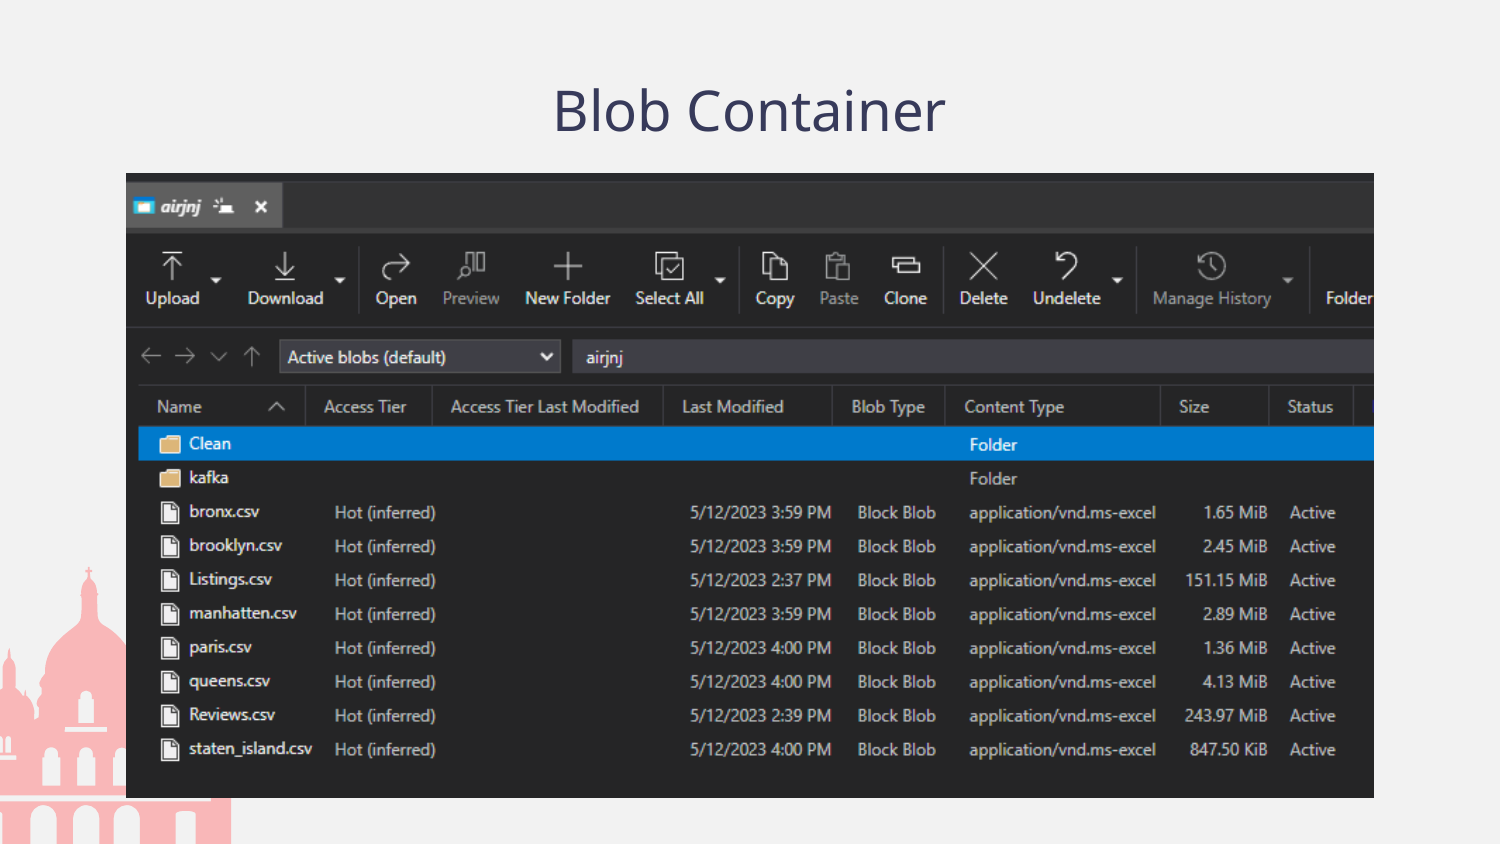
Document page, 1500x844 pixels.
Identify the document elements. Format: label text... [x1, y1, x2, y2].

title Blob Container [116, 59, 1383, 160]
picture [126, 173, 1374, 798]
